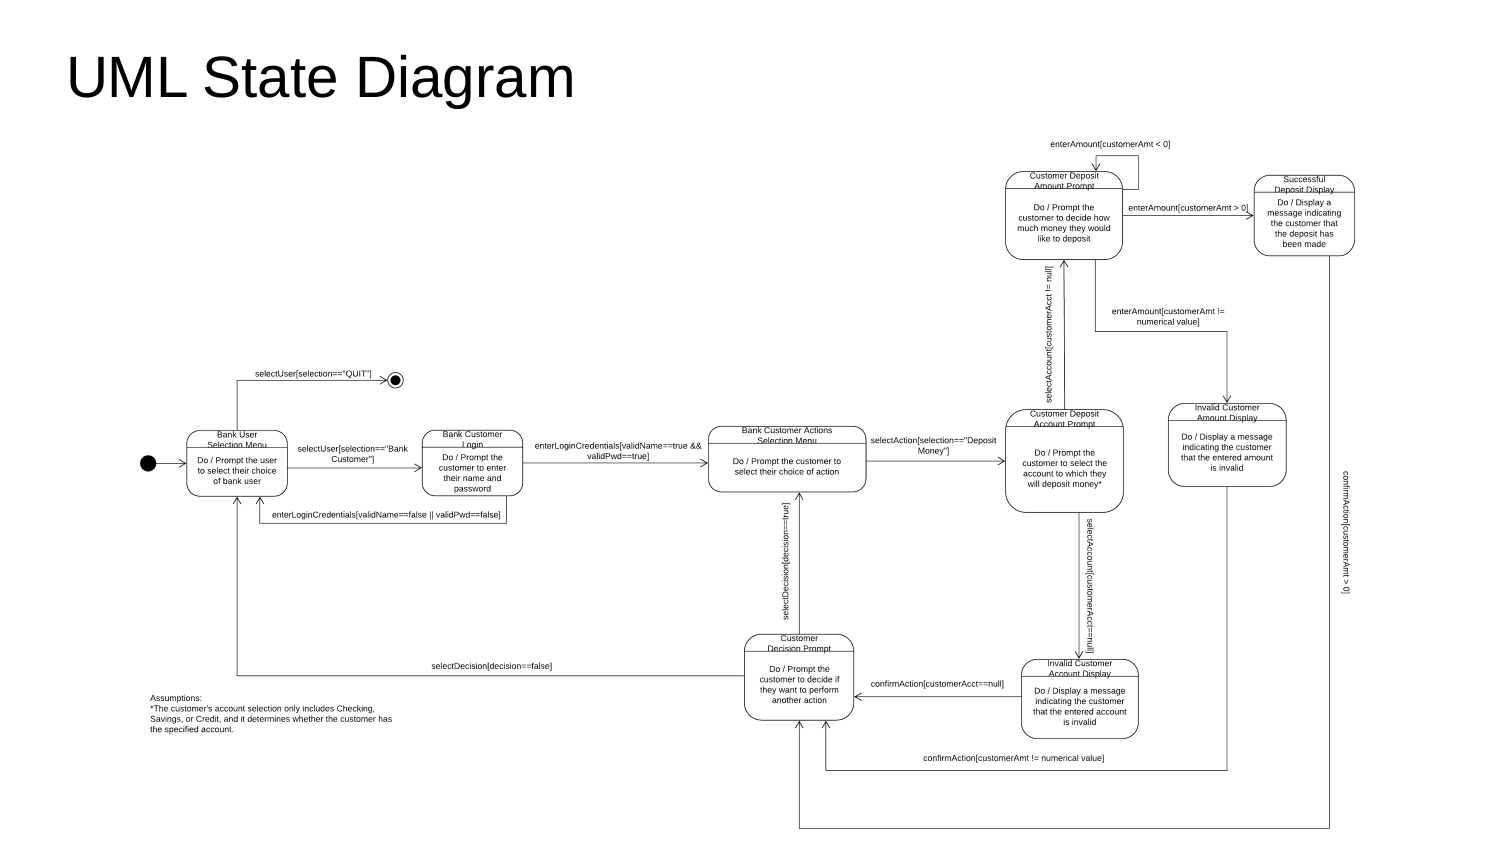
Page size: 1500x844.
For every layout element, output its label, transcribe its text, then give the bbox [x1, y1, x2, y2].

picture [125, 117, 1375, 844]
title UML State Diagram [51, 24, 1449, 118]
